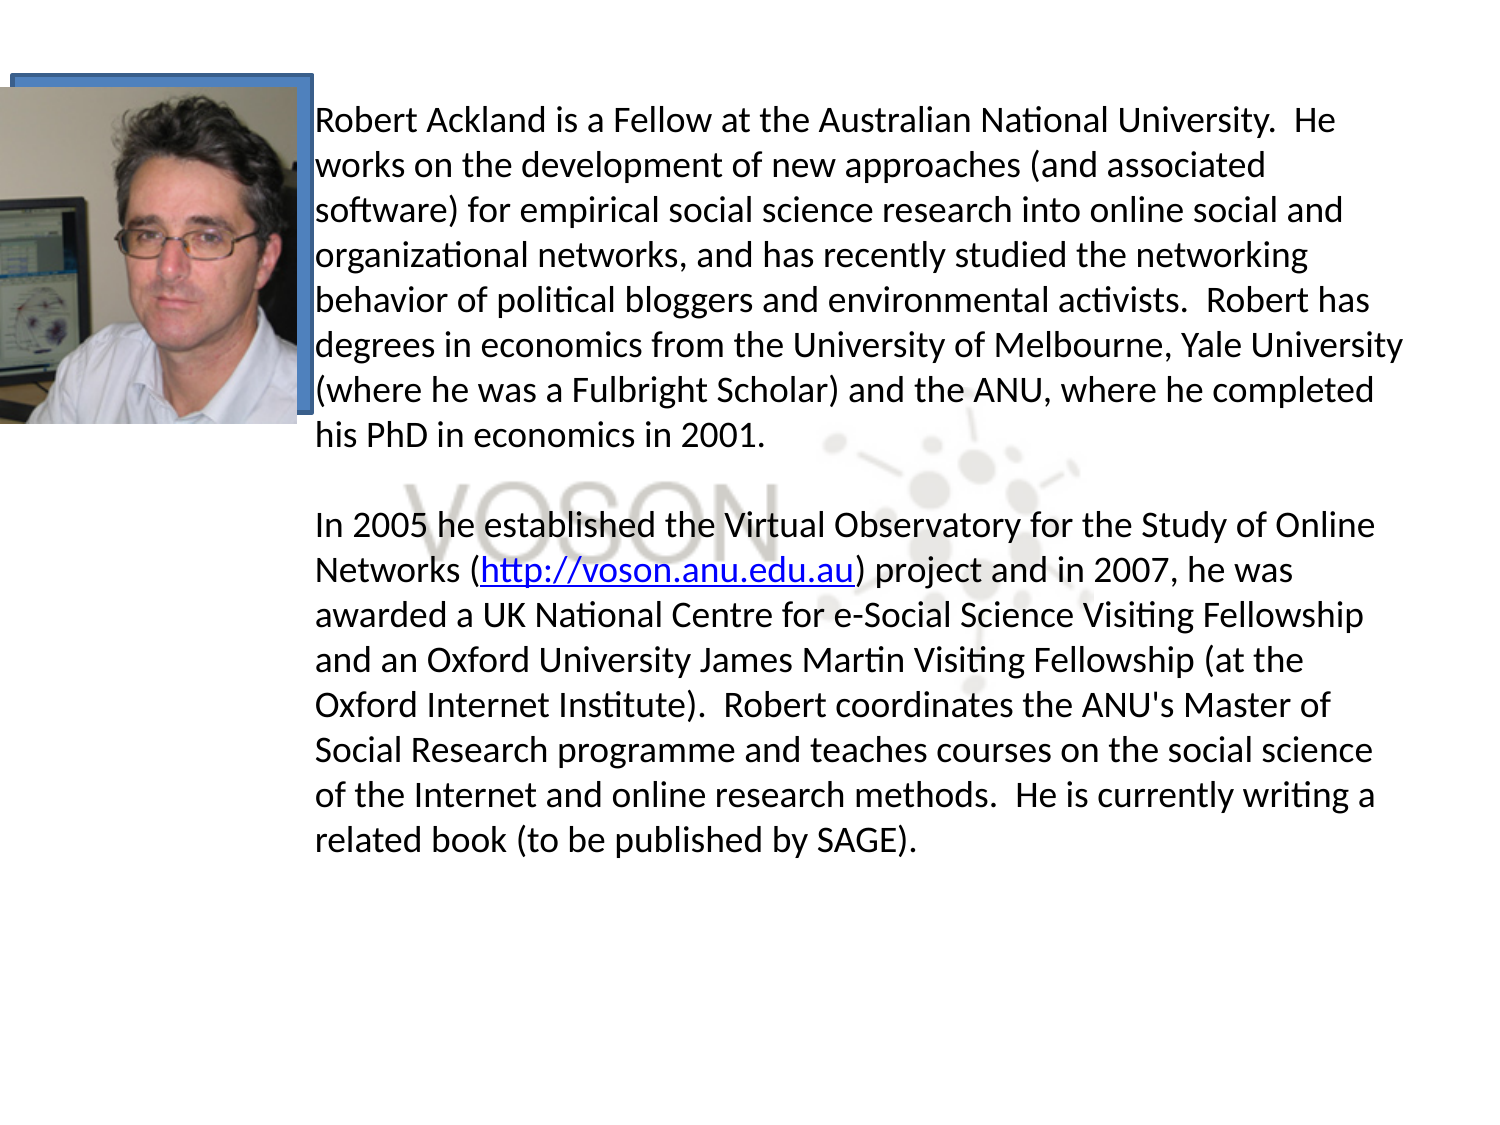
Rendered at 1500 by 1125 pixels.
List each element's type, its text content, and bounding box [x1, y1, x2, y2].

text_box [10, 73, 314, 88]
picture [0, 87, 298, 424]
text_box Robert Ackland is a Fellow at the Australian National University. He works on the development of new approaches (and associated software) for empirical social science research into online social and organizational networks, and has recently studied the networking behavior of political bloggers and environmental activists. Robert has degrees in economics from the University of Melbourne, Yale University (where he was a Fulbright Scholar) and the ANU, where he completed his PhD in economics in 2001. In 2005 he established the Virtual Observatory for the Study of Online Networks (http://voson.anu.edu.au) project and in 2007, he was awarded a UK National Centre for e-Social Science Visiting Fellowship and an Oxford University James Martin Visiting Fellowship (at the Oxford Internet Institute). Robert coordinates the ANU's Master of Social Research programme and teaches courses on the social science of the Internet and online research methods. He is currently writing a related book (to be published by SAGE). [299, 87, 1425, 868]
picture [399, 387, 1094, 701]
